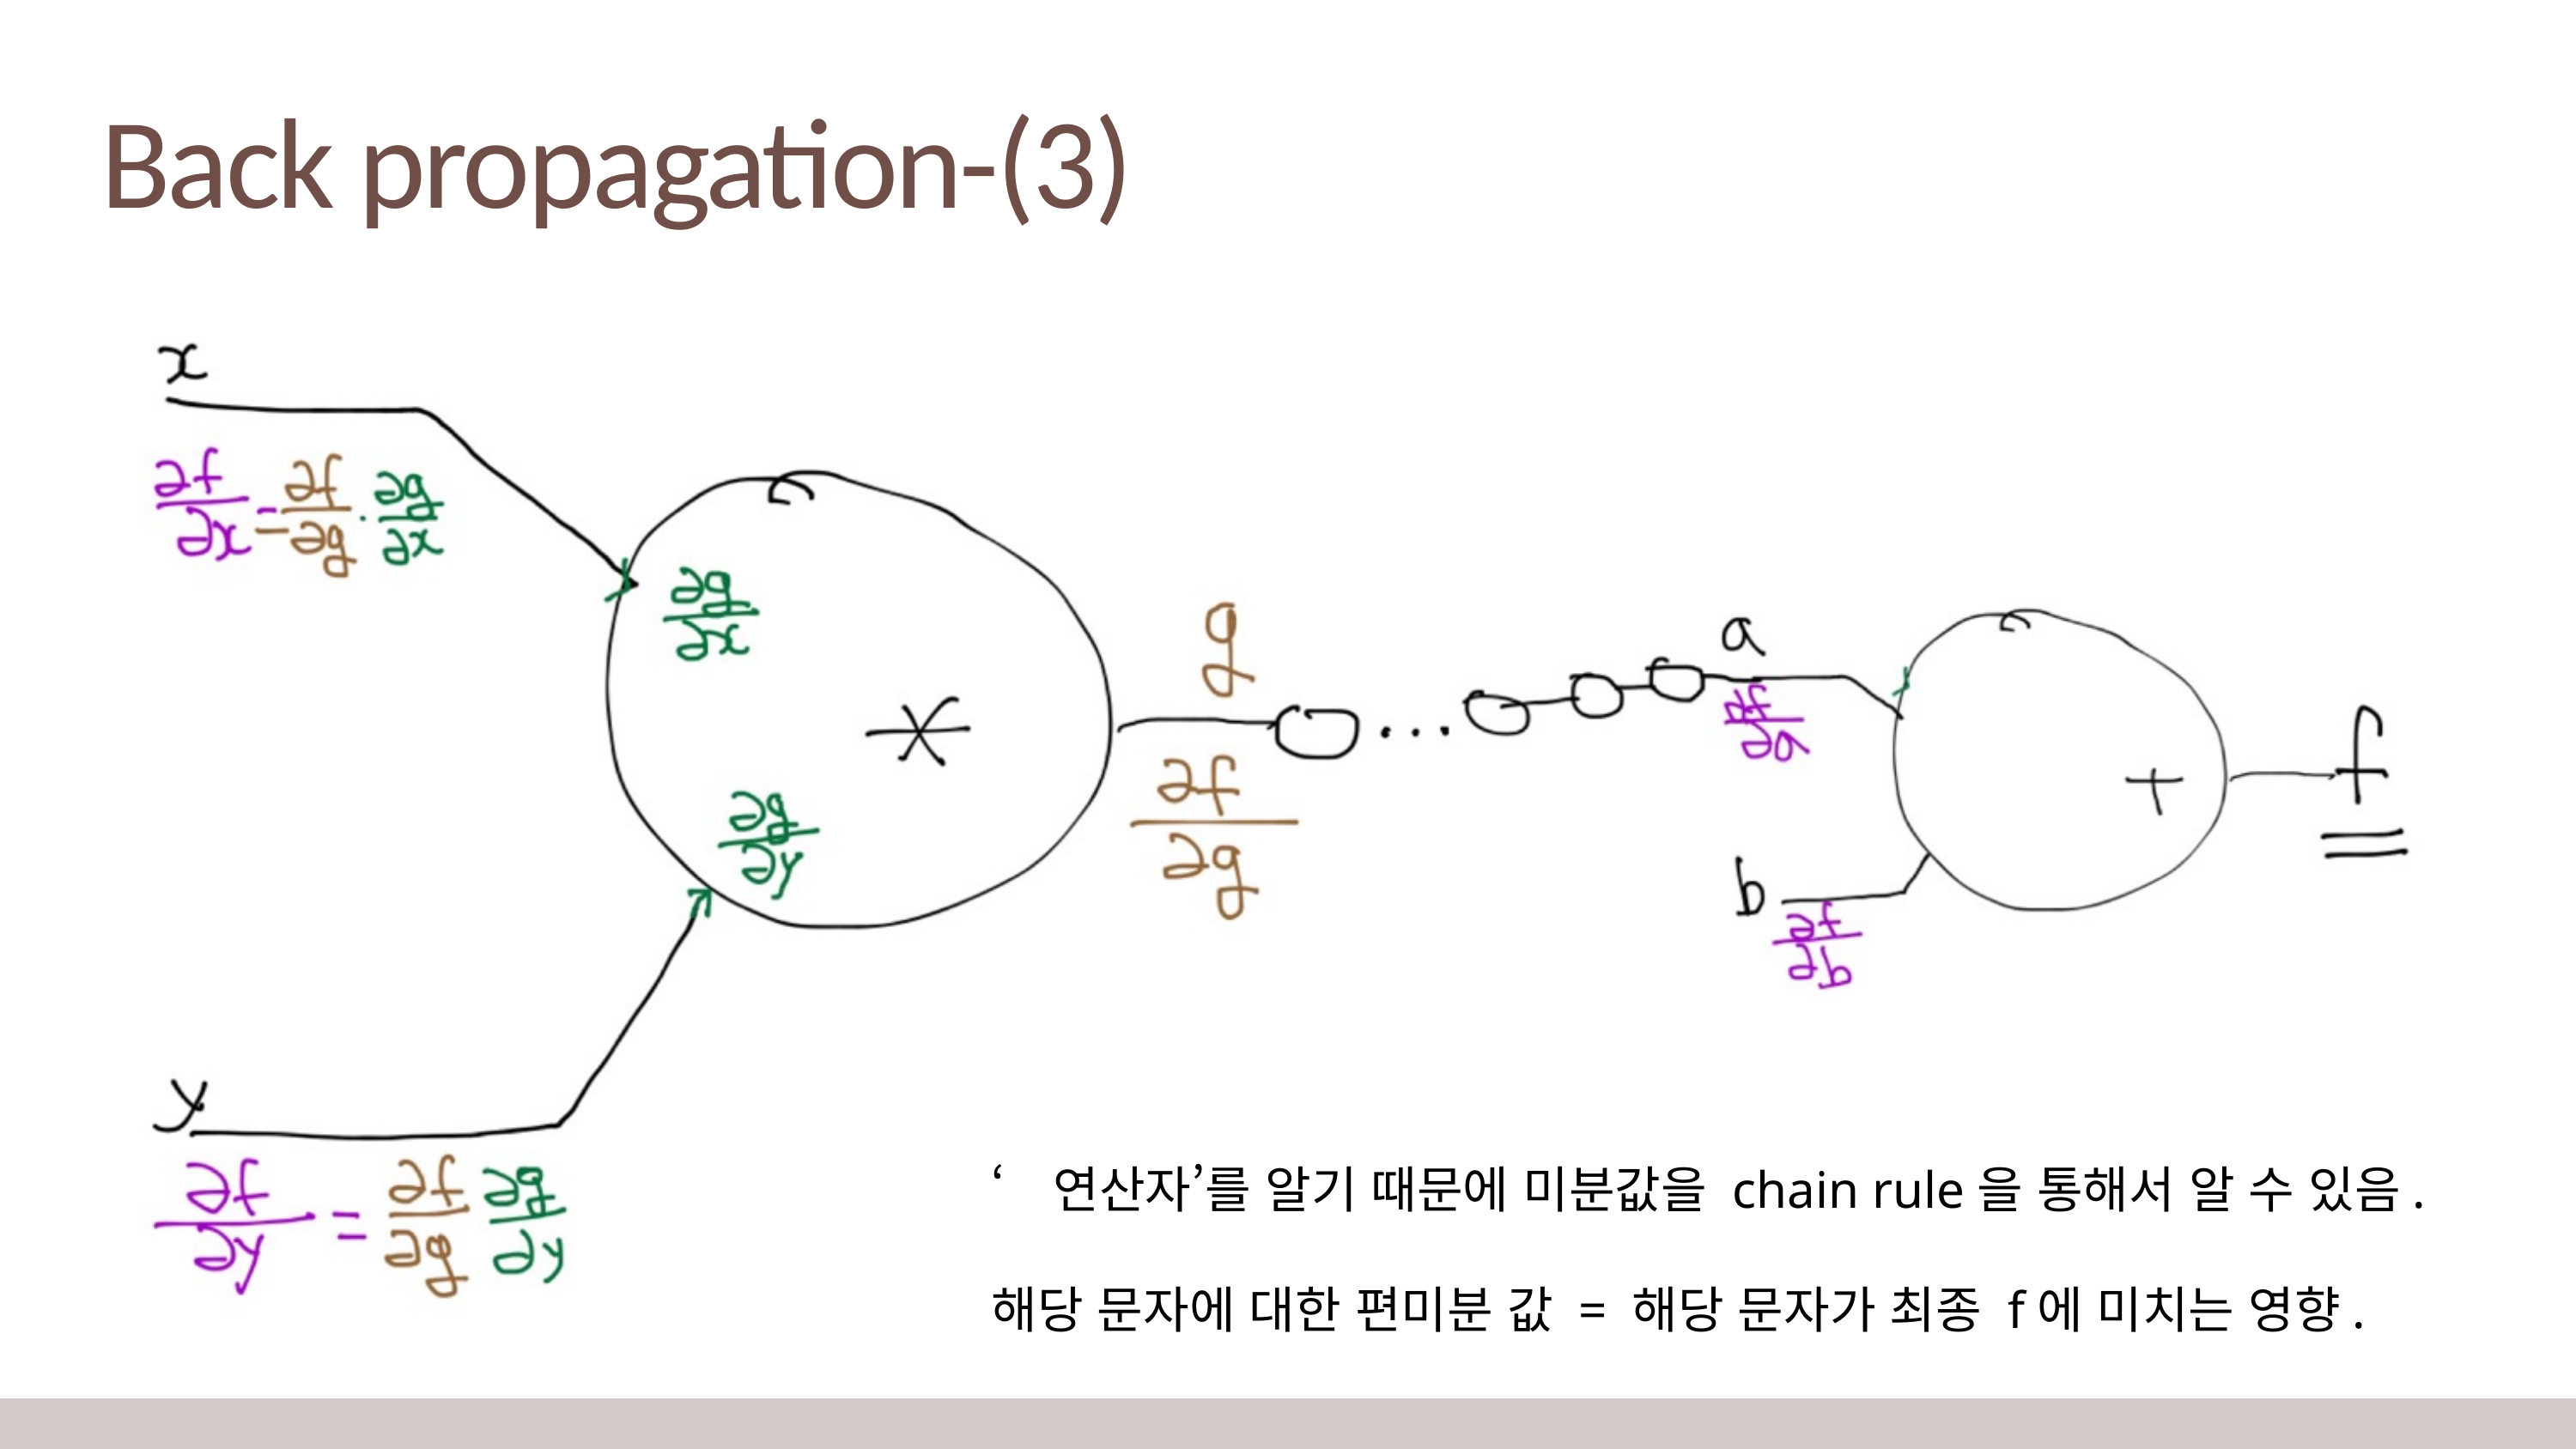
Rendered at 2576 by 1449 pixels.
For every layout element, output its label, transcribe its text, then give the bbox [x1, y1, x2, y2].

picture [3, 259, 2435, 1341]
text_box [0, 1397, 2576, 1449]
text_box Back propagation-(3) [100, 92, 1820, 234]
